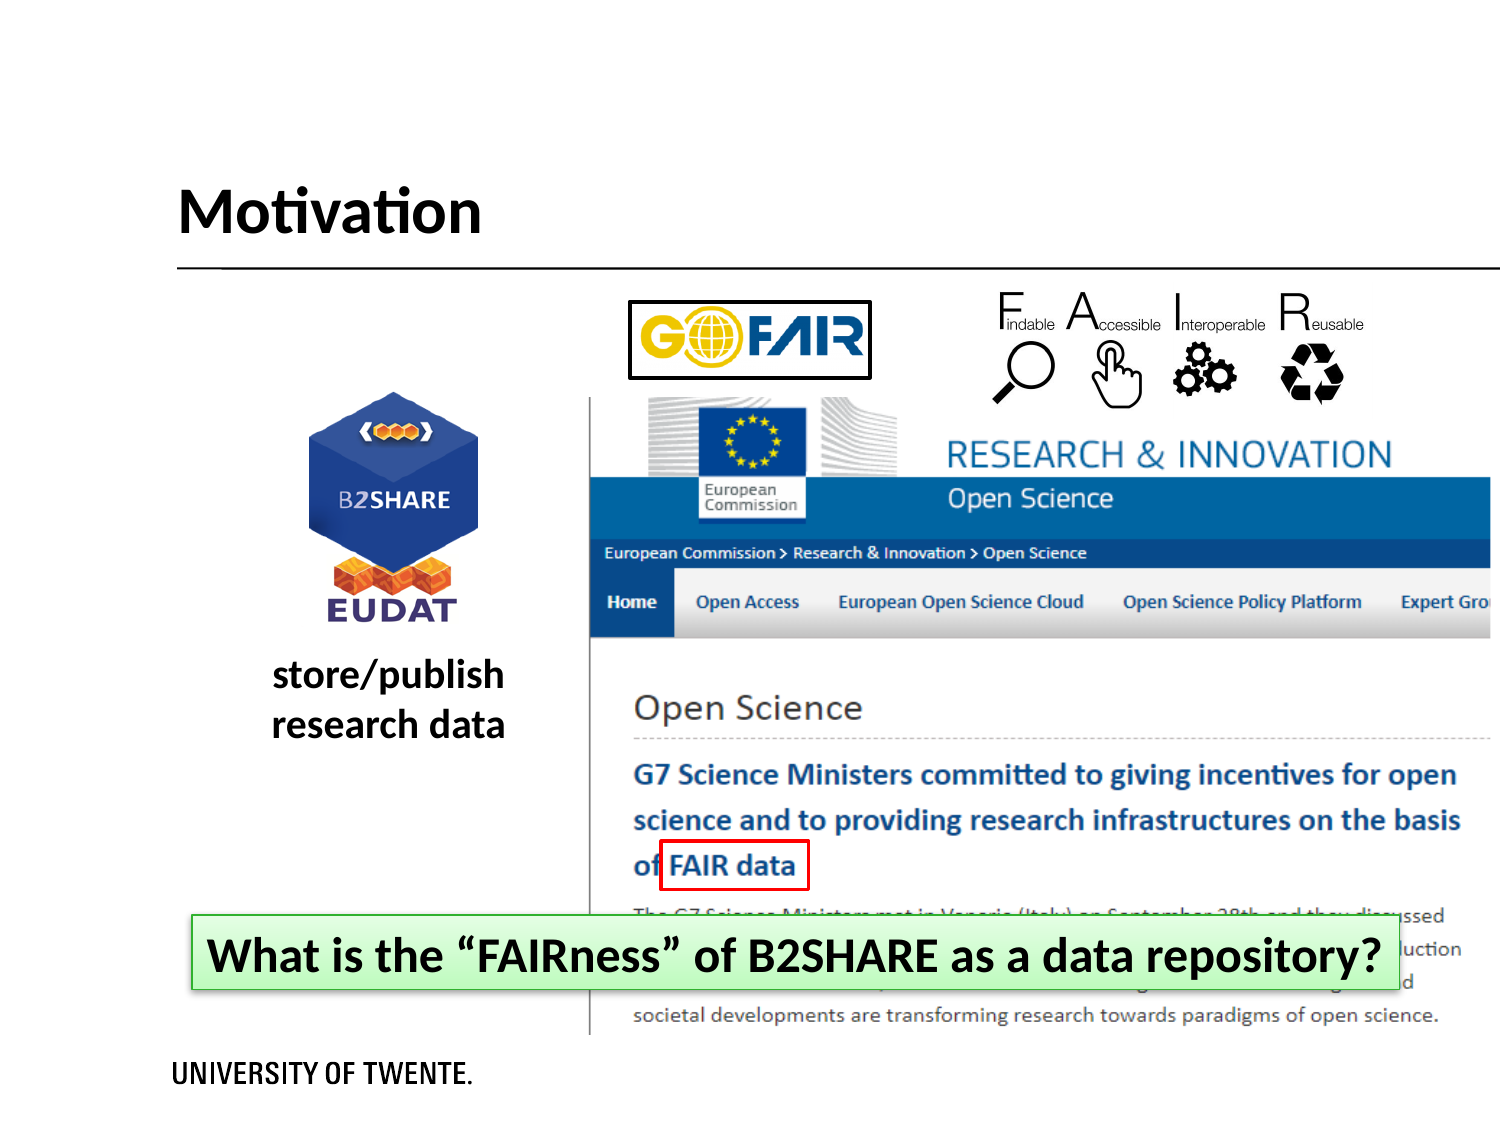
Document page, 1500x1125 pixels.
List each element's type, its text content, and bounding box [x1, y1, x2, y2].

list store/publish research data [210, 639, 579, 717]
picture [631, 303, 868, 376]
picture [301, 390, 480, 628]
picture [584, 282, 1491, 1036]
title Motivation [176, 59, 1458, 248]
text_box What is the “FAIRness” of B2SHARE as a data repository? [191, 914, 579, 990]
